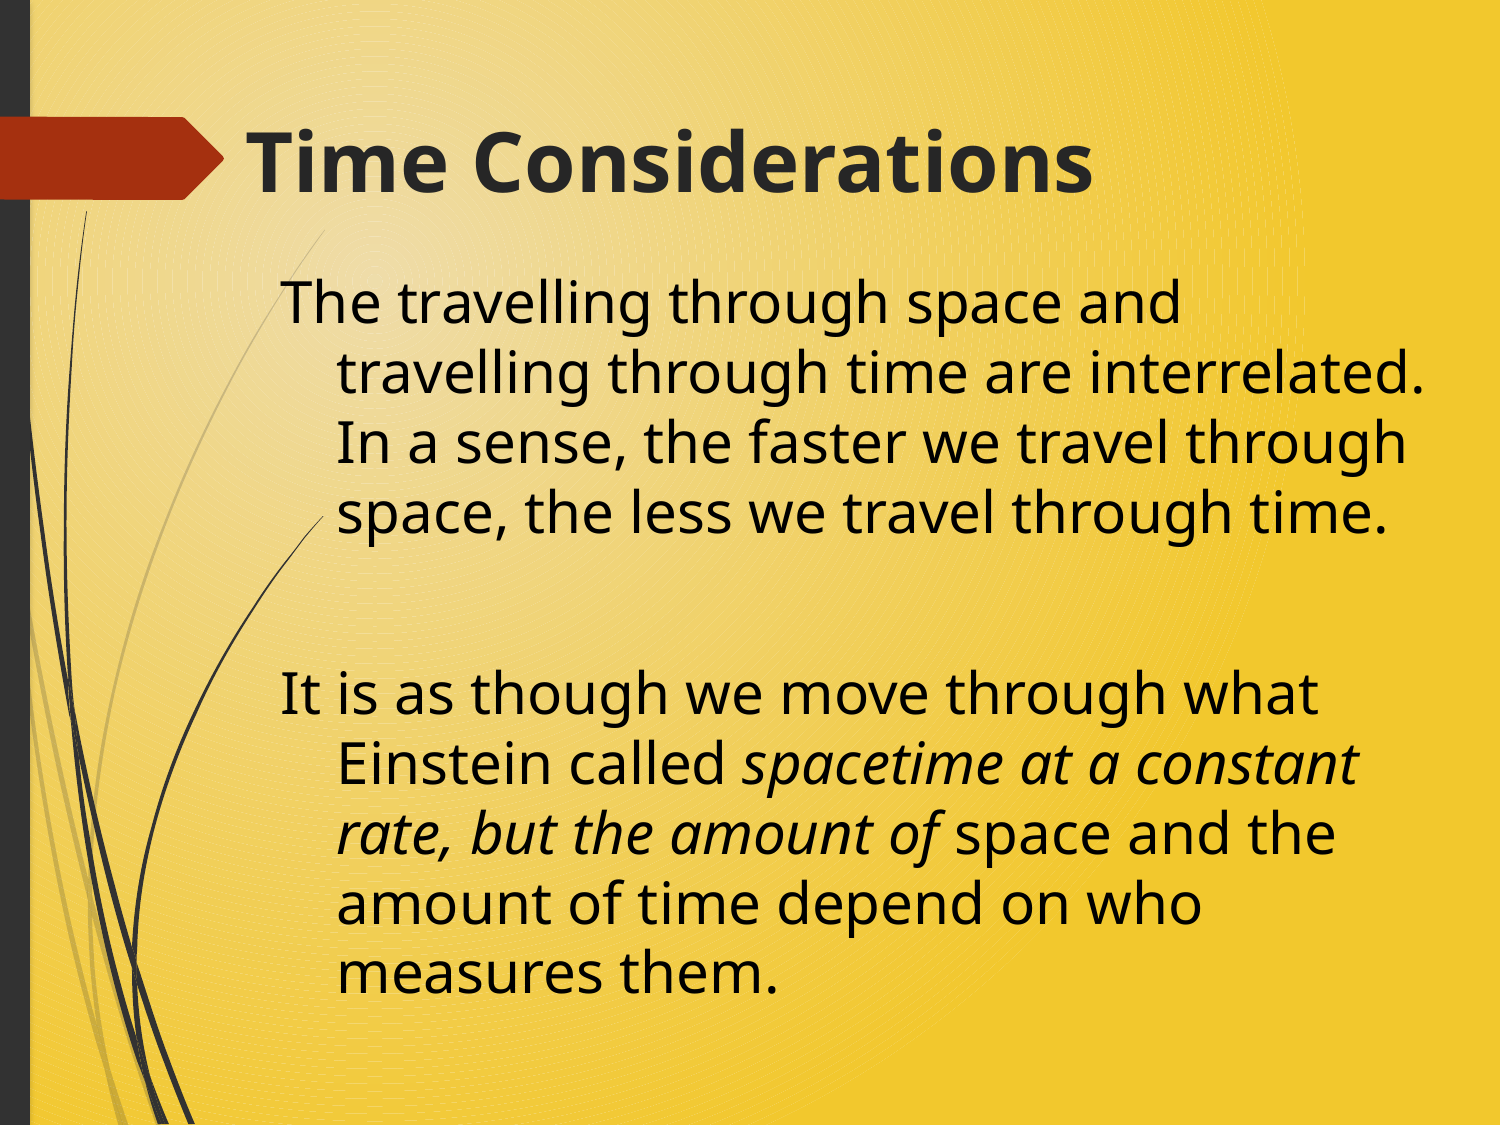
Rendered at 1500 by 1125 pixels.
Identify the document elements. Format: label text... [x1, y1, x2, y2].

list The travelling through space and travelling through time are interrelated. In a sense, the faster we travel through space, the less we travel through time. It is as though we move through what Einstein called spacetime at a constant rate, but the amount of space and the amount of time depend on who measures them. [265, 257, 1465, 1125]
title Time Considerations [230, 101, 1281, 290]
